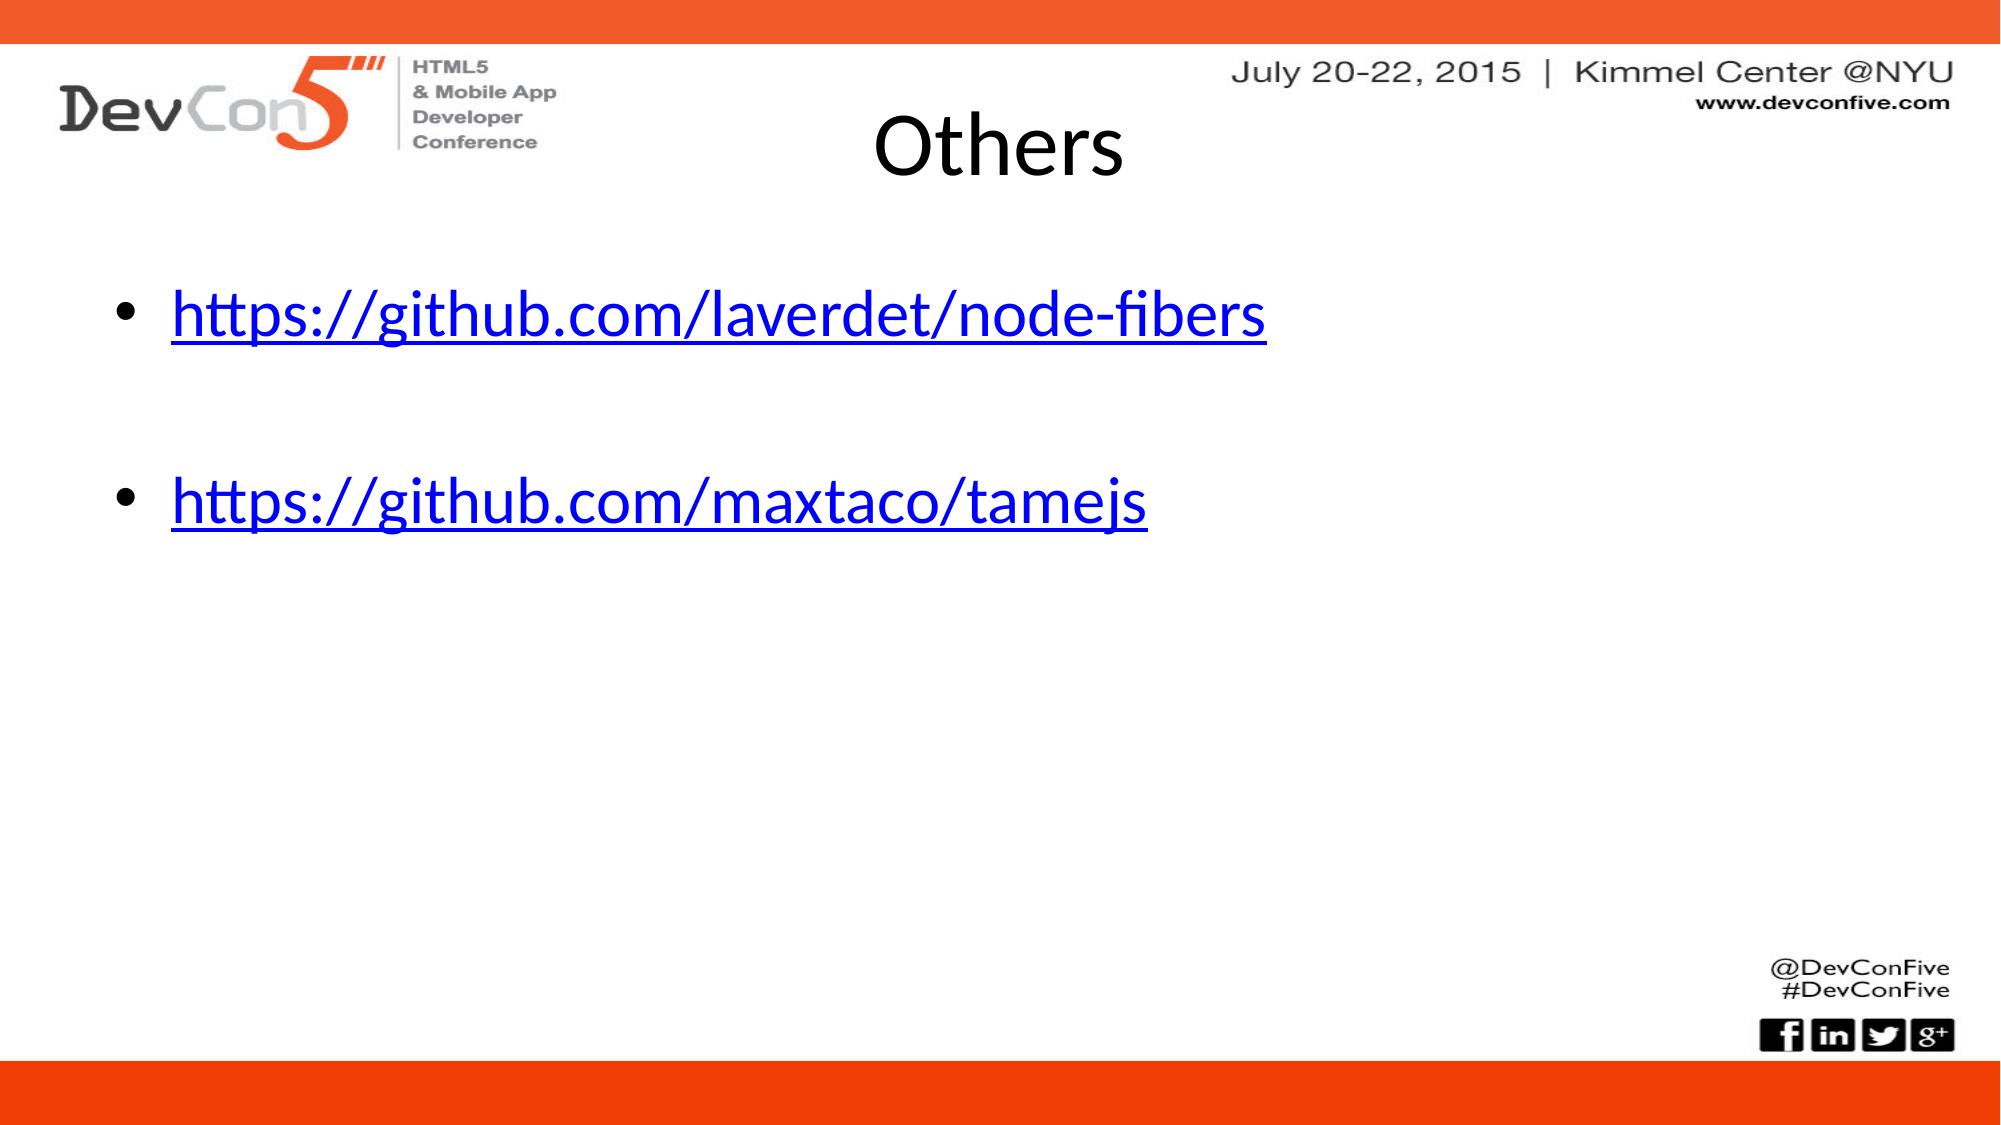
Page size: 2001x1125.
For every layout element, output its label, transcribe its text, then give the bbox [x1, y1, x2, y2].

title Others [99, 45, 1900, 233]
picture [0, 0, 2001, 1125]
list https://github.com/laverdet/node-fibers https://github.com/maxtaco/tamejs [99, 262, 1900, 1005]
